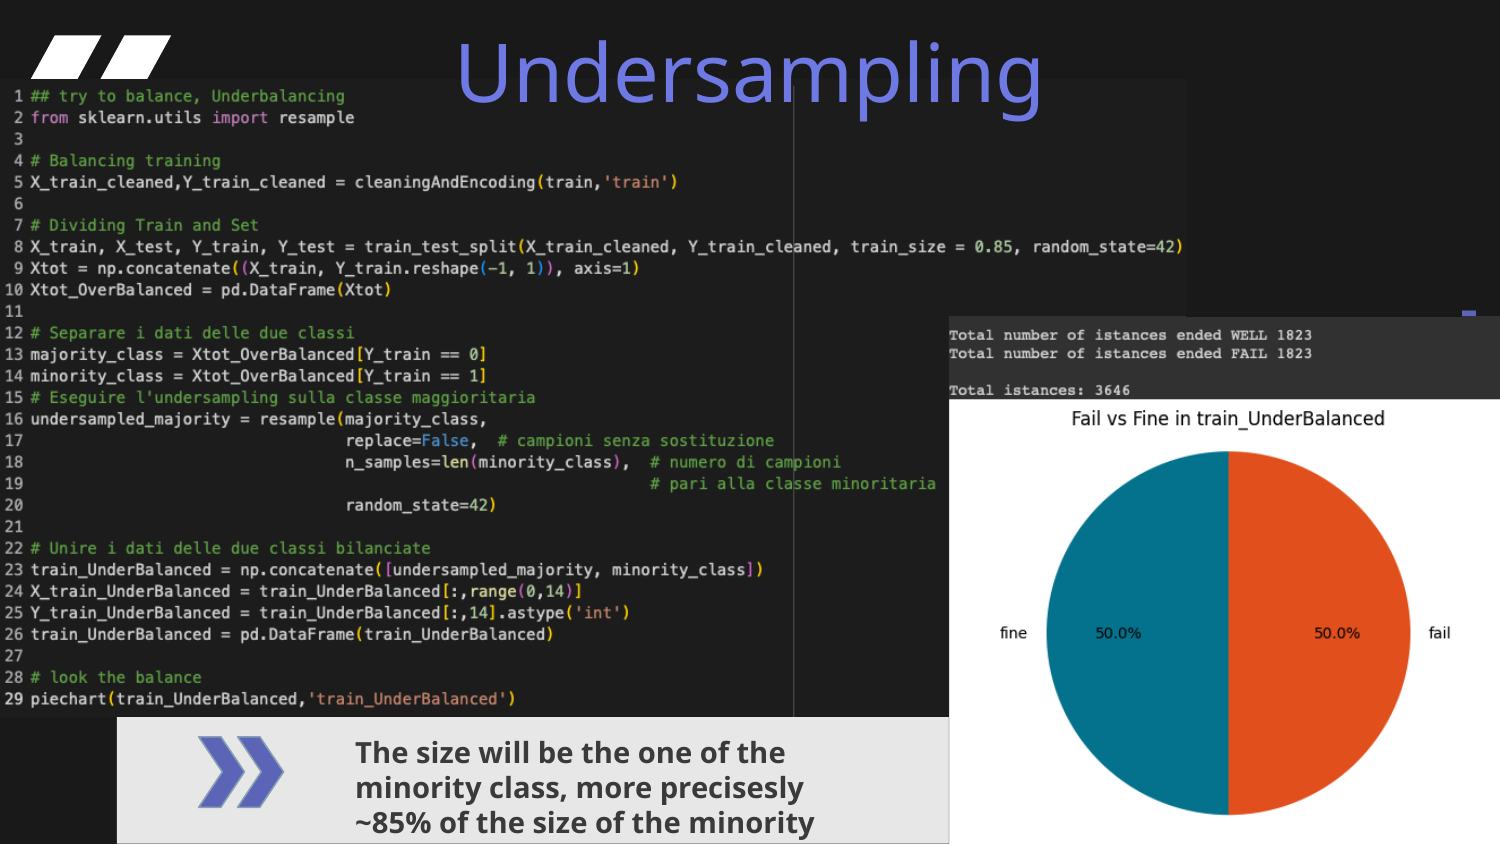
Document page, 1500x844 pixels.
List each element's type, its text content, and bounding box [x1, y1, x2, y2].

title Undersampling [405, 22, 1095, 77]
text_box The size will be the one of the minority class, more precisesly ~85% of the size of the minority class [340, 727, 892, 844]
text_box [21, 35, 172, 77]
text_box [198, 736, 284, 808]
picture [0, 79, 1500, 844]
